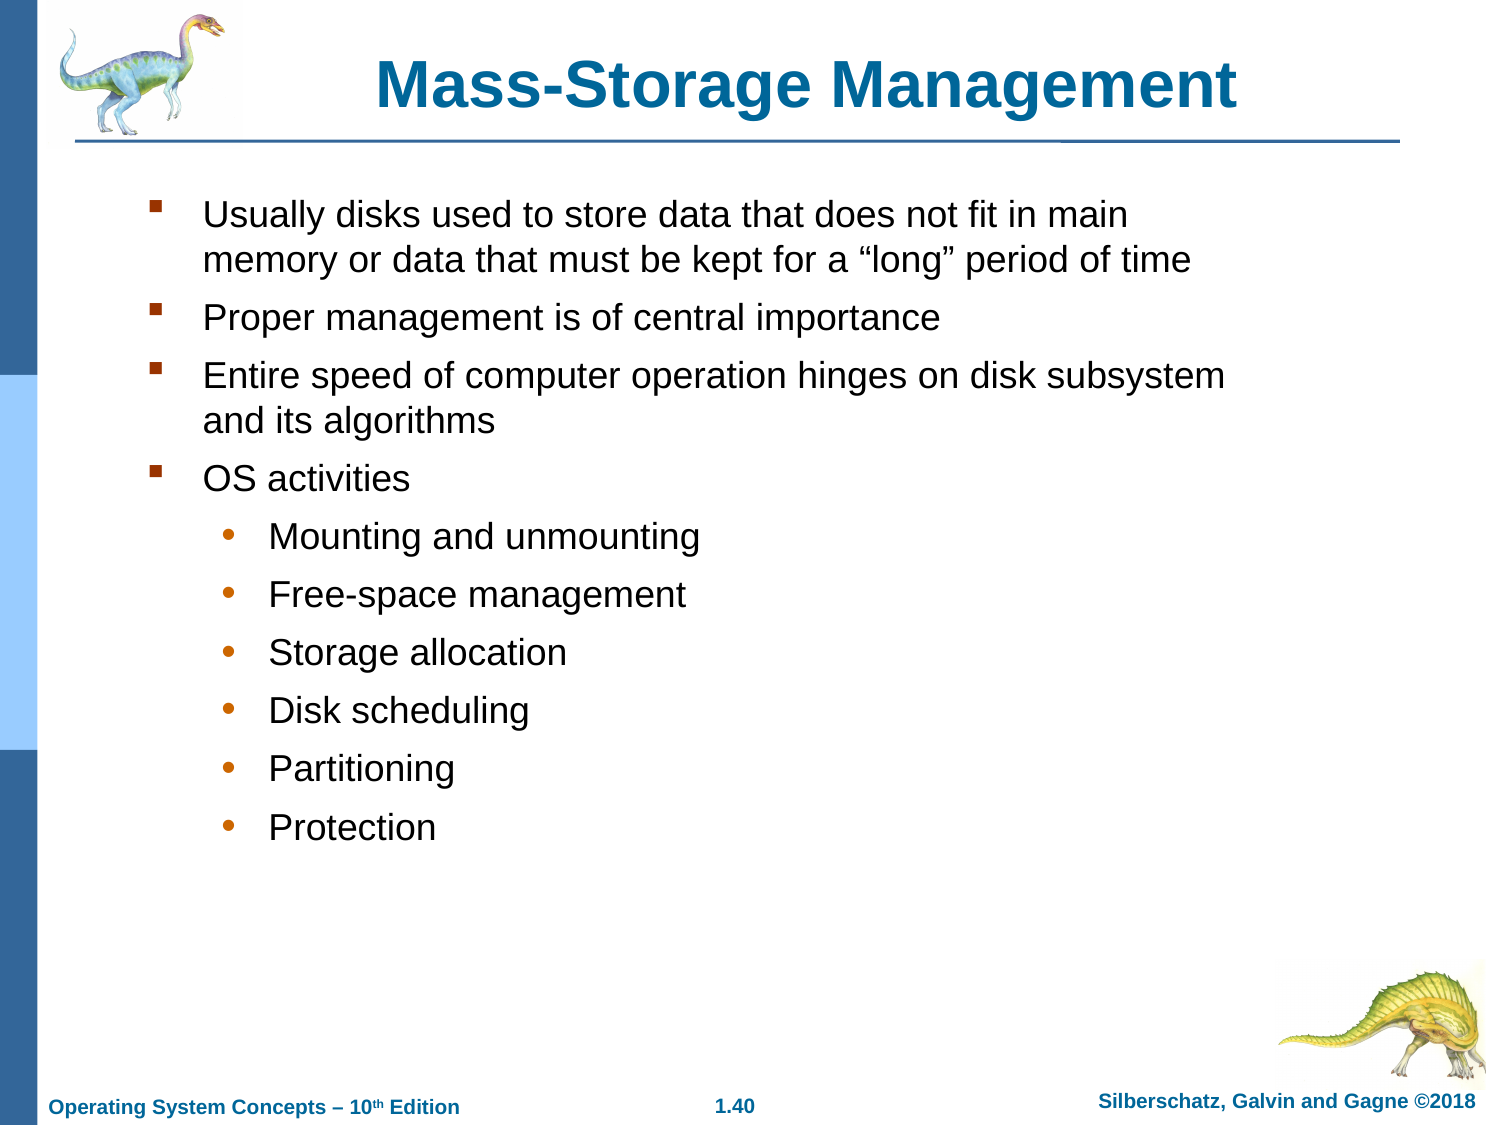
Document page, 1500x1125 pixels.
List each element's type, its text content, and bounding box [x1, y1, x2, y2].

list Usually disks used to store data that does not fit in main memory or data that must be kept for a “long” period of time Proper management is of central importance Entire speed of computer operation hinges on disk subsystem and its algorithms OS activities Mounting and unmounting Free-space management Storage allocation Disk scheduling Partitioning Protection [131, 182, 1281, 947]
picture [1275, 959, 1486, 1090]
title Mass-Storage Management [218, 33, 1396, 128]
picture [46, 0, 243, 149]
